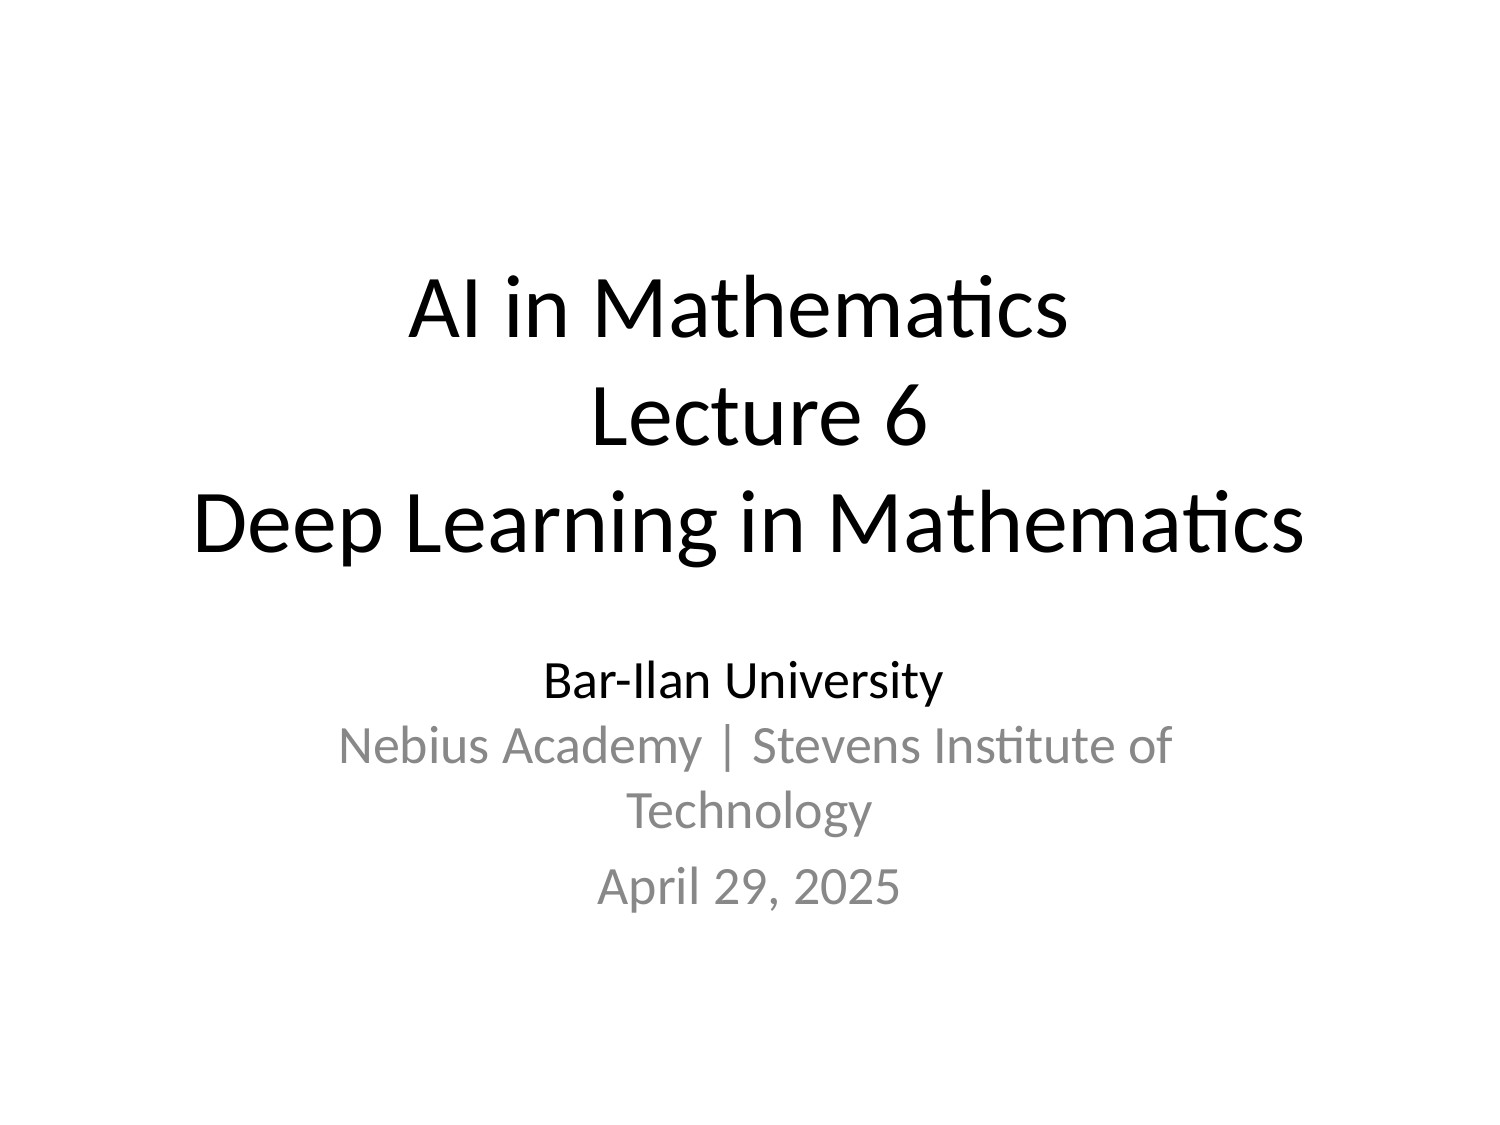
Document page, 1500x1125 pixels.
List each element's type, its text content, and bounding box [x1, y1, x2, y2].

title AI in Mathematics Lecture 6 Deep Learning in Mathematics [112, 239, 1388, 579]
subtitle Bar-Ilan University Nebius Academy | Stevens Institute of Technology April 29, 2025 [225, 637, 1275, 925]
